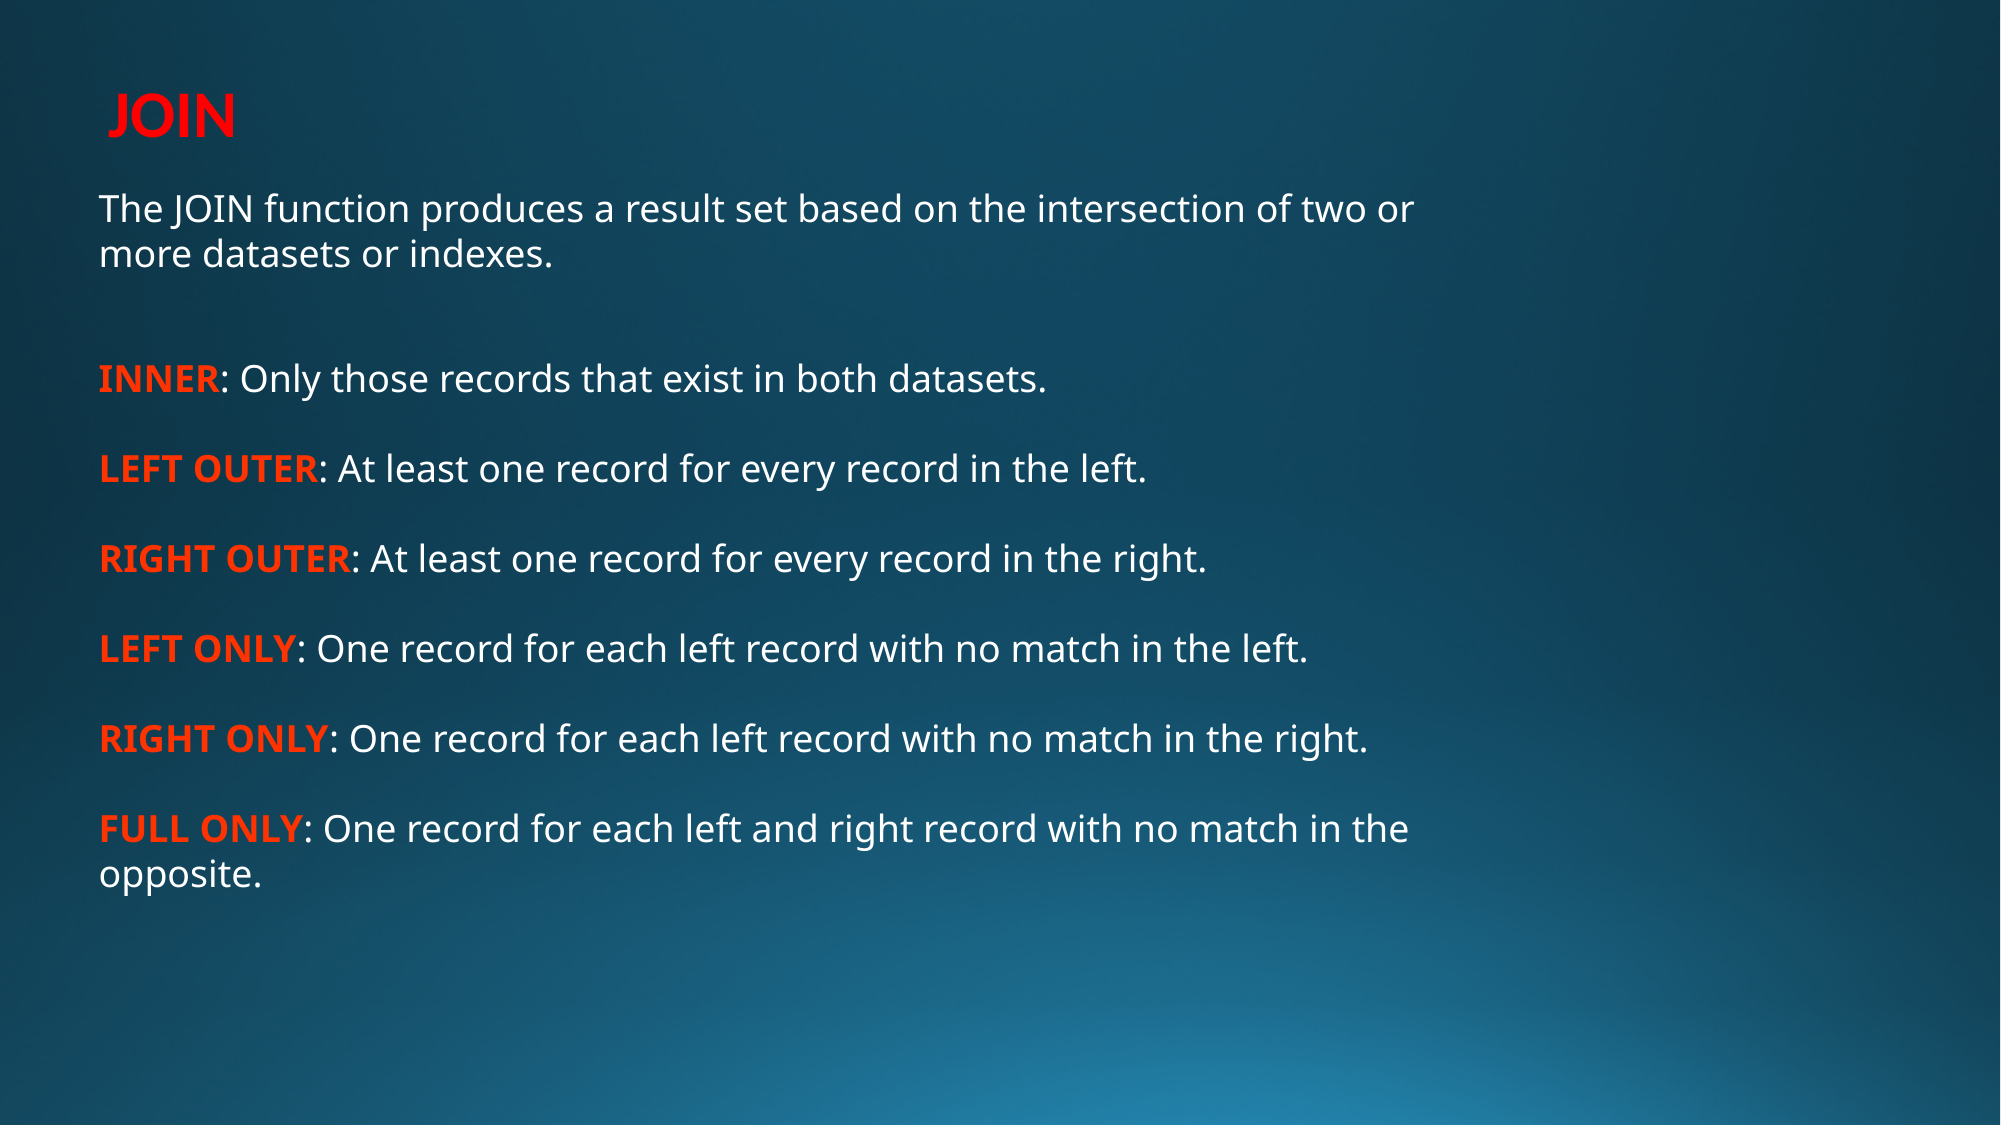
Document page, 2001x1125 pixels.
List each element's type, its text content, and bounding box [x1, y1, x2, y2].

list JOIN [93, 72, 303, 150]
picture [0, 0, 2001, 1125]
text_box The JOIN function produces a result set based on the intersection of two or more datasets or indexes. INNER: Only those records that exist in both datasets. LEFT OUTER: At least one record for every record in the left. RIGHT OUTER: At least one record for every record in the right. LEFT ONLY: One record for each left record with no match in the left. RIGHT ONLY: One record for each left record with no match in the right. FULL ONLY: One record for each left and right record with no match in the opposite. [83, 177, 1469, 953]
